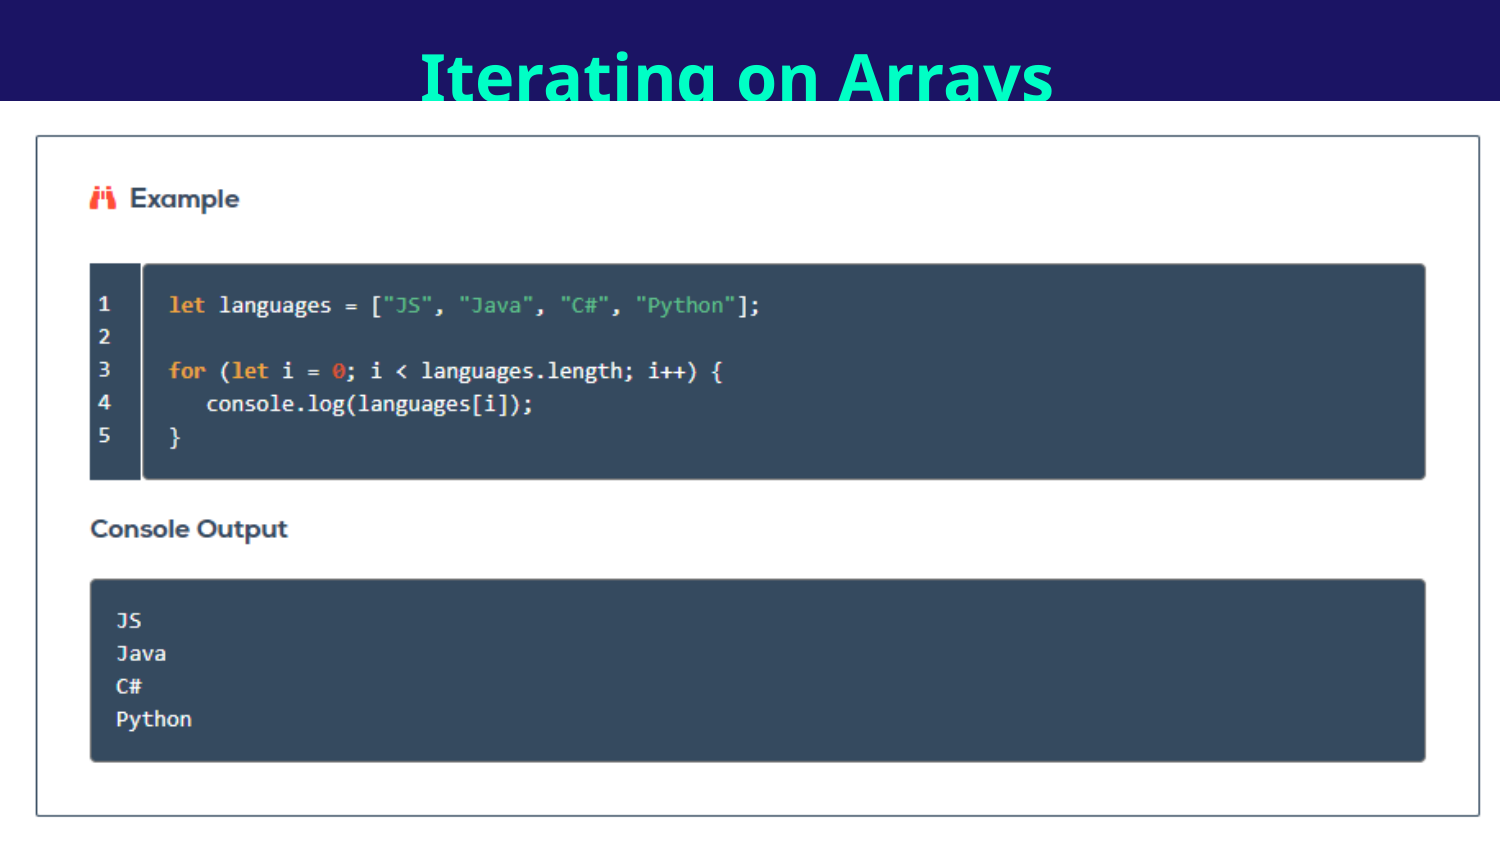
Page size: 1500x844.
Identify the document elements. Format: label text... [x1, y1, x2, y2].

picture [0, 101, 1500, 844]
title Iterating on Arrays [73, 20, 1402, 99]
